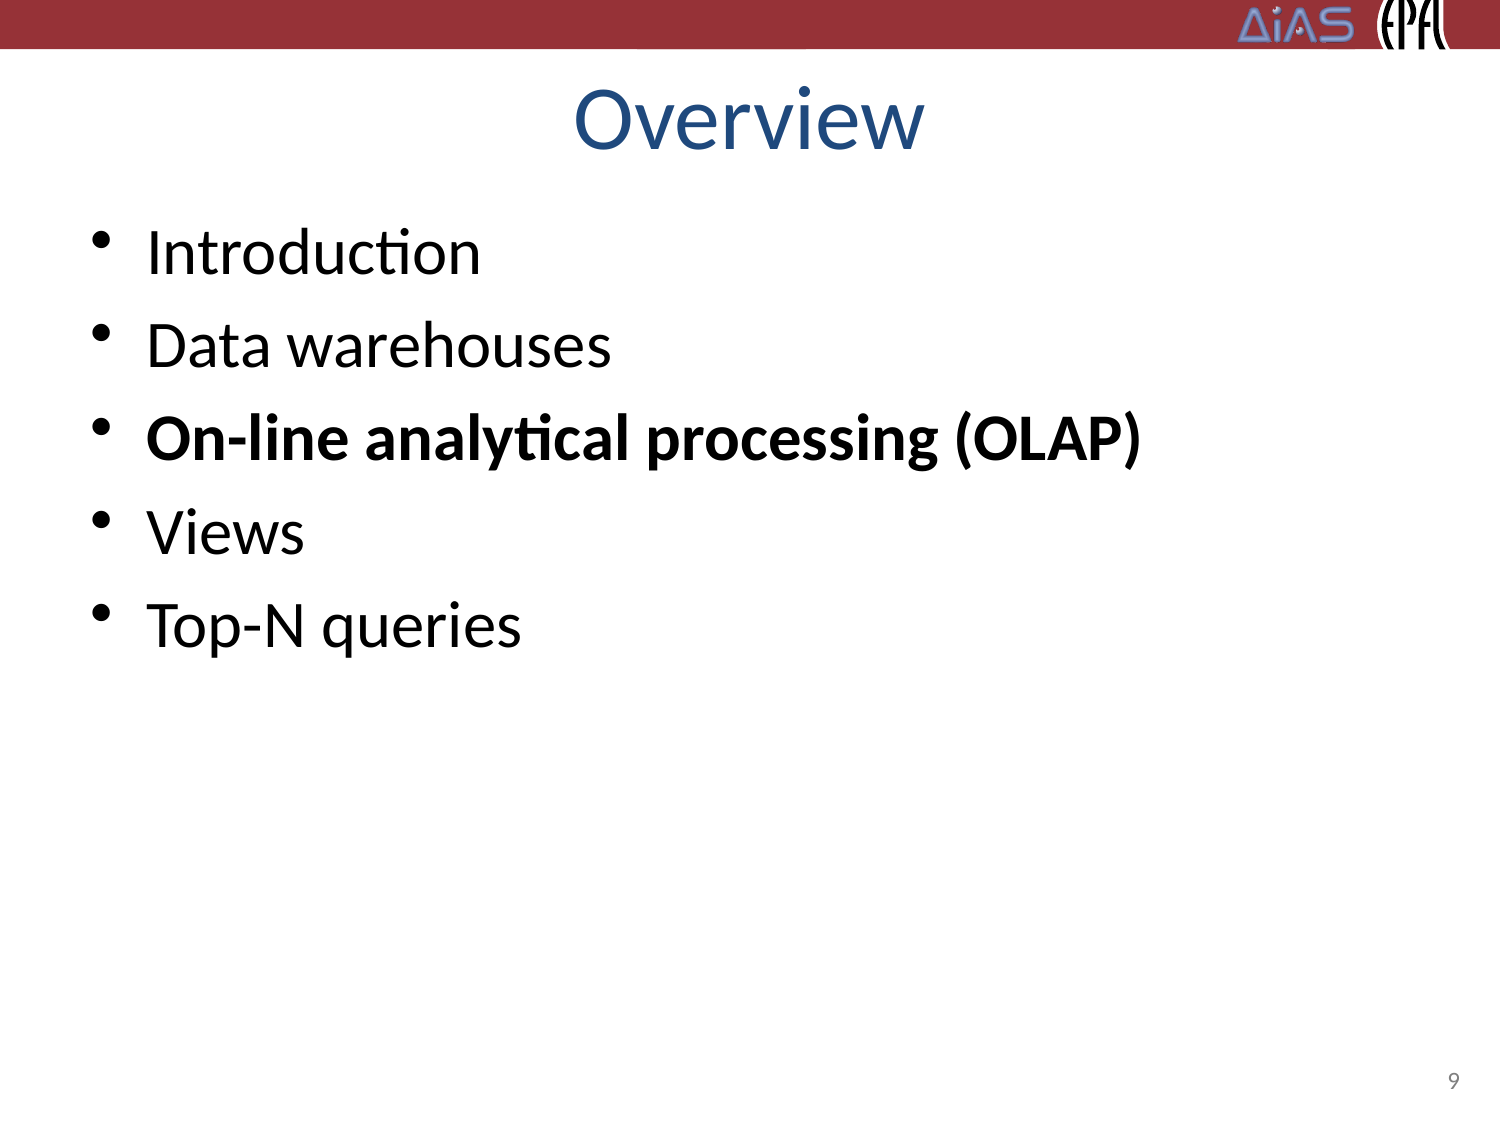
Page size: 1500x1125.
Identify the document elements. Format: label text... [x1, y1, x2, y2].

slide_number 9 [1074, 1024, 1476, 1103]
title Overview [74, 44, 1426, 176]
list Introduction Data warehouses On-line analytical processing (OLAP) Views Top-N queries [74, 199, 1426, 1006]
picture [1234, 3, 1357, 44]
